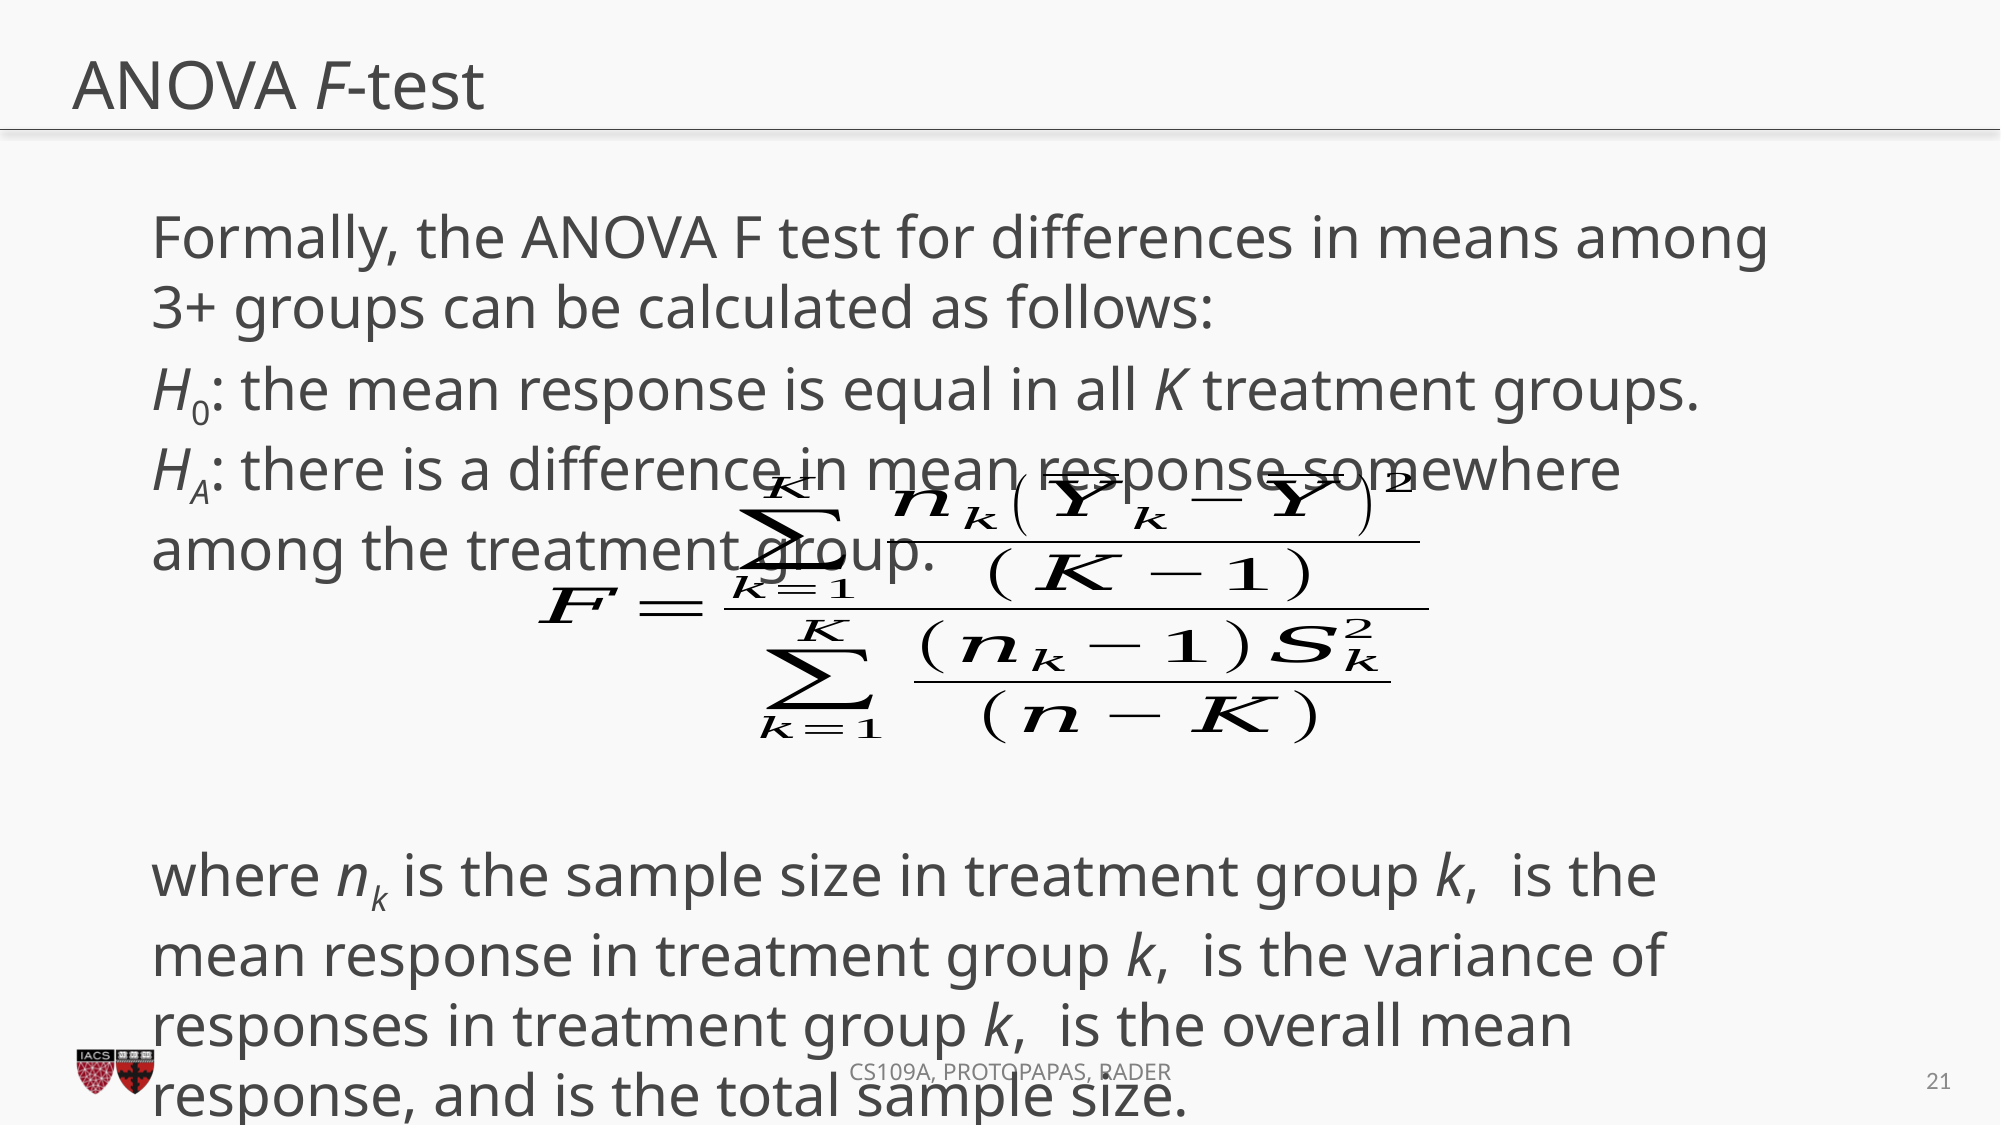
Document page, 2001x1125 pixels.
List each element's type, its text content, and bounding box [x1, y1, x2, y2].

picture [75, 1049, 155, 1095]
slide_number 21 [1500, 1050, 1967, 1110]
title ANOVA F-test [57, 35, 1943, 162]
